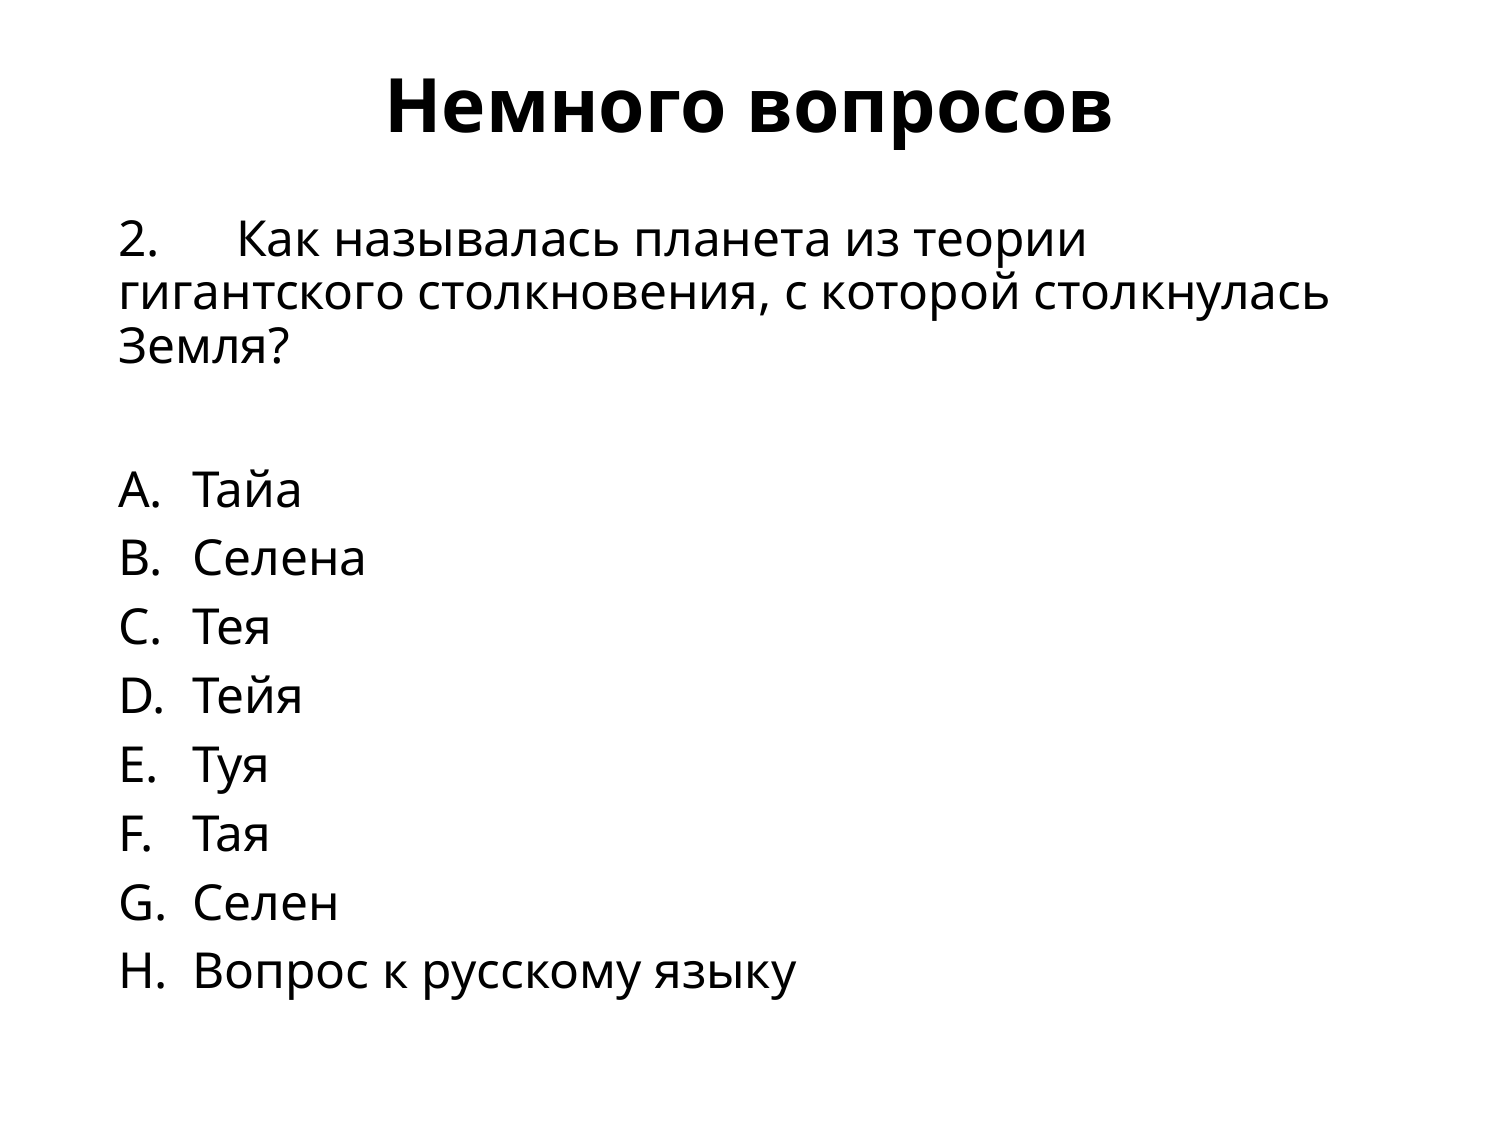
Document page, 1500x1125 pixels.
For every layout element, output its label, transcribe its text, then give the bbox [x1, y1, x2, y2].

list 2. Как называлась планета из теории гигантского столкновения, с которой столкнулась Земля? Тайа Селена Тея Тейя Туя Тая Селен Вопрос к русскому языку [103, 206, 1397, 1014]
title Немного вопросов [103, 59, 1397, 157]
